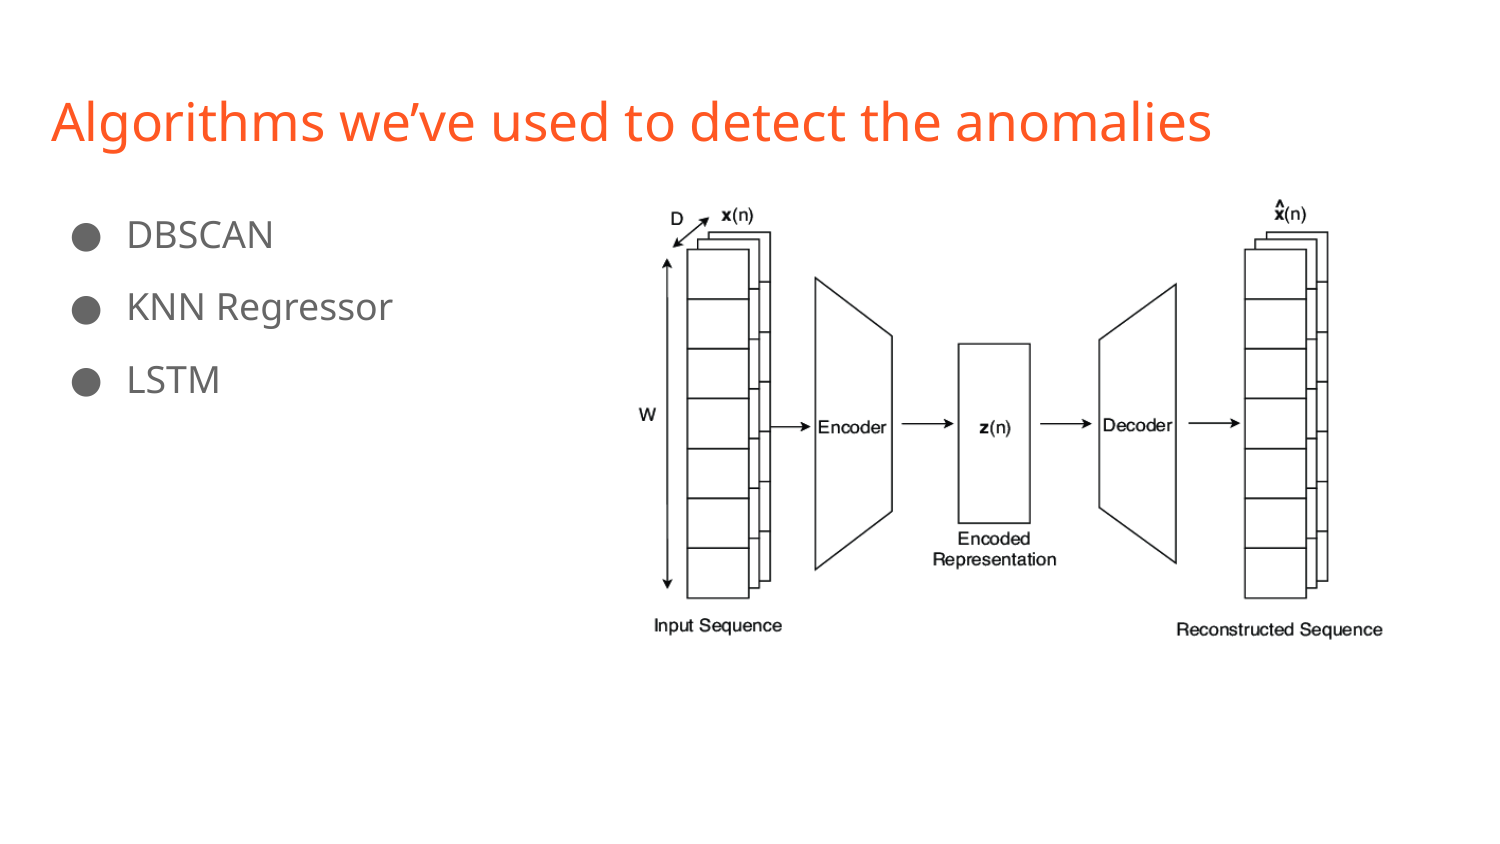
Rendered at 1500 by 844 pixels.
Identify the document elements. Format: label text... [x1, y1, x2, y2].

picture [625, 194, 1393, 650]
title Algorithms we’ve used to detect the anomalies [51, 72, 1449, 167]
list DBSCAN KNN Regressor LSTM [51, 189, 1449, 750]
